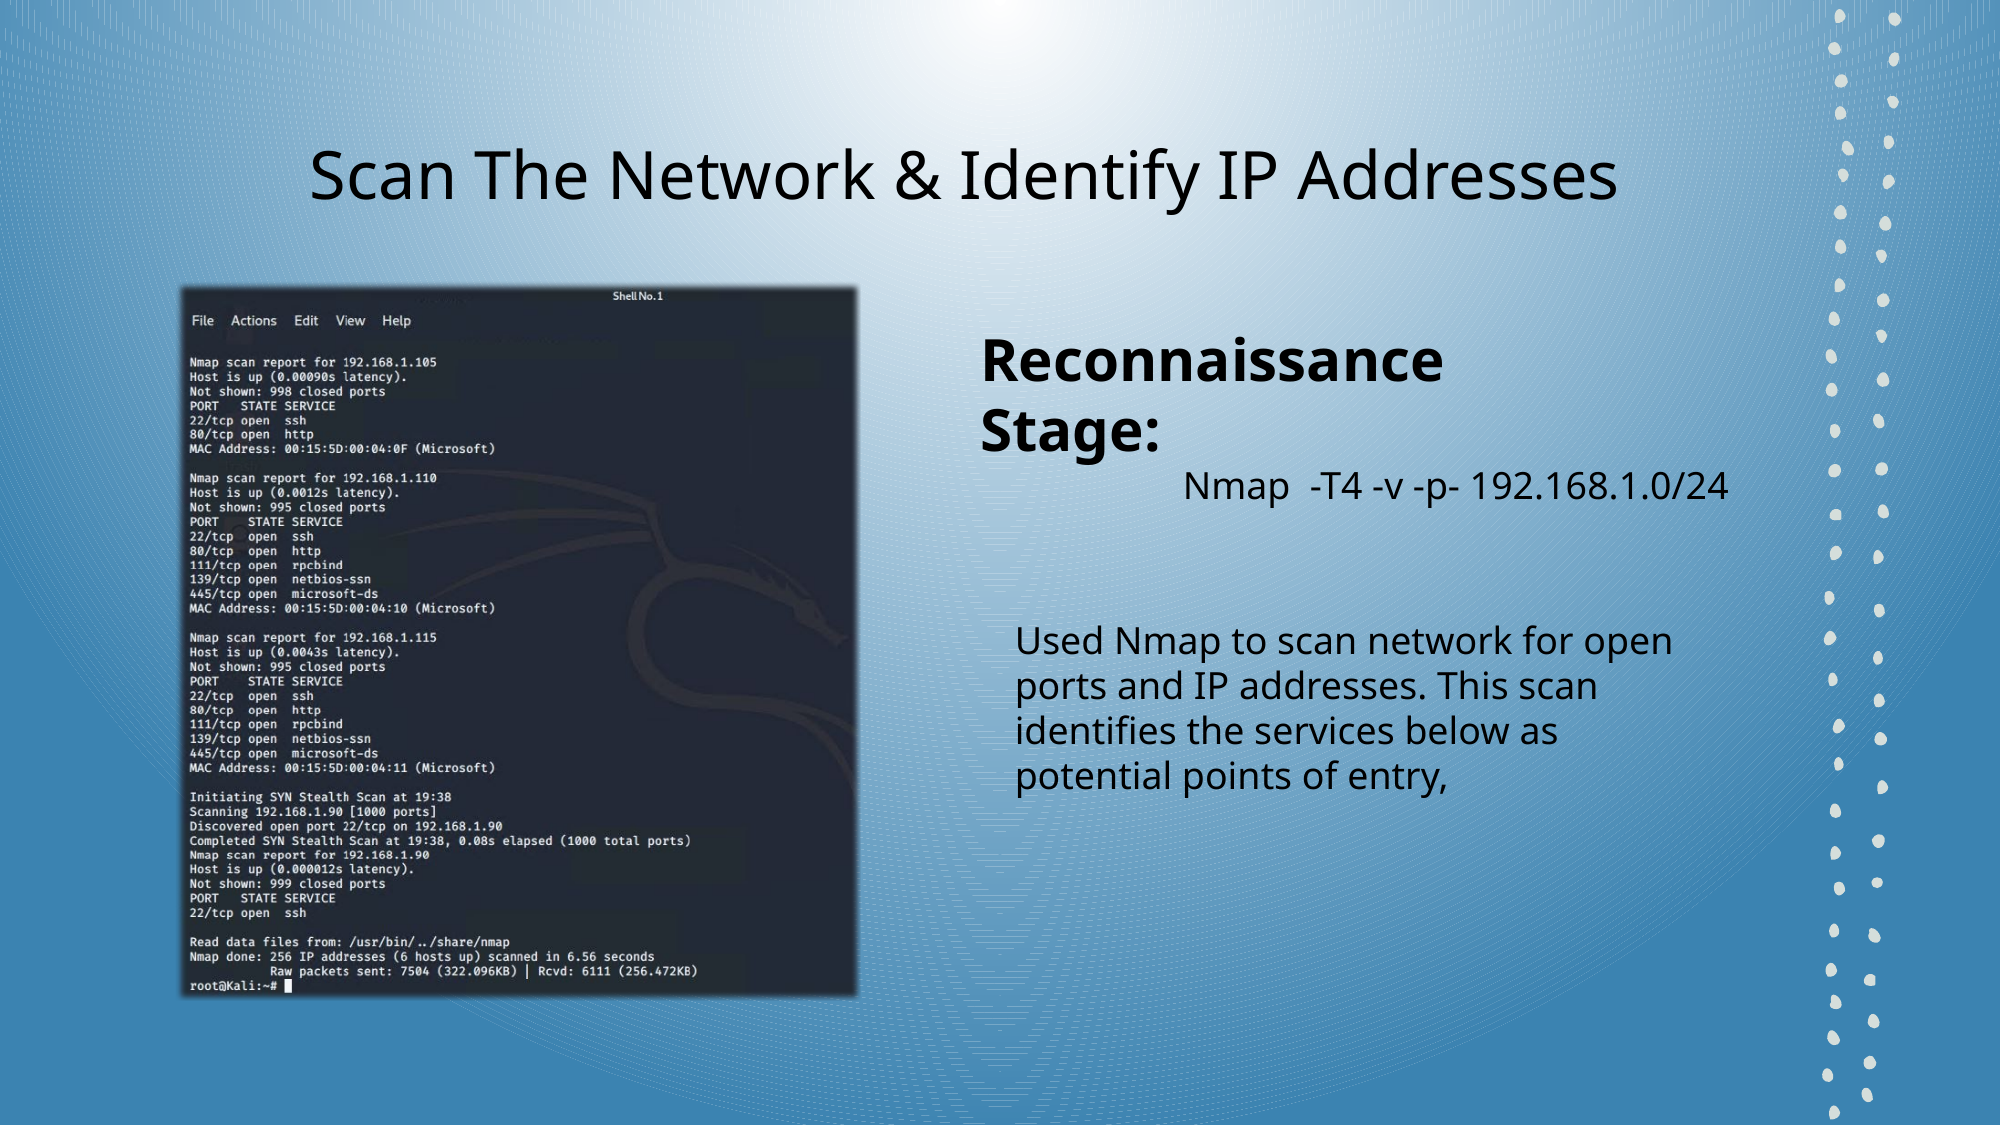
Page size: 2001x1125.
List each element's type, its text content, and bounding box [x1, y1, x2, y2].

title Scan The Network & Identify IP Addresses [175, 82, 1756, 263]
picture [175, 281, 861, 1001]
text_box Nmap -T4 -v -p- 192.168.1.0/24 [1168, 454, 1933, 515]
text_box Reconnaissance Stage: [965, 315, 1613, 471]
text_box Used Nmap to scan network for open ports and IP addresses. This scan identifies the services below as potential points of entry, [999, 609, 1732, 895]
